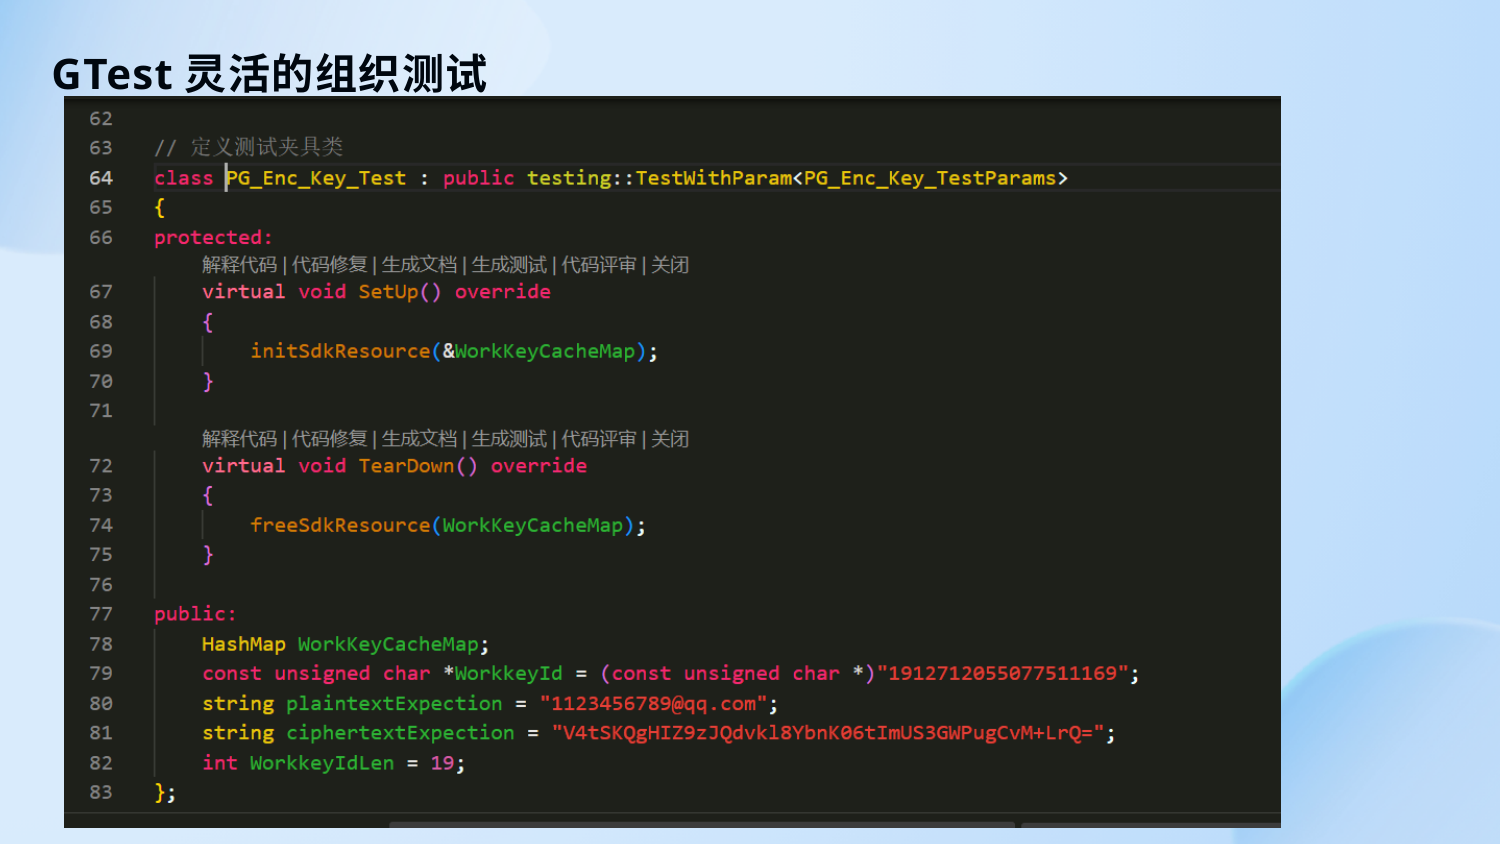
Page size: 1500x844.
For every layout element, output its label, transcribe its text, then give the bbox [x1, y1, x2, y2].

text_box GTest灵活的组织测试 [35, 25, 1455, 114]
picture [0, 0, 1500, 844]
